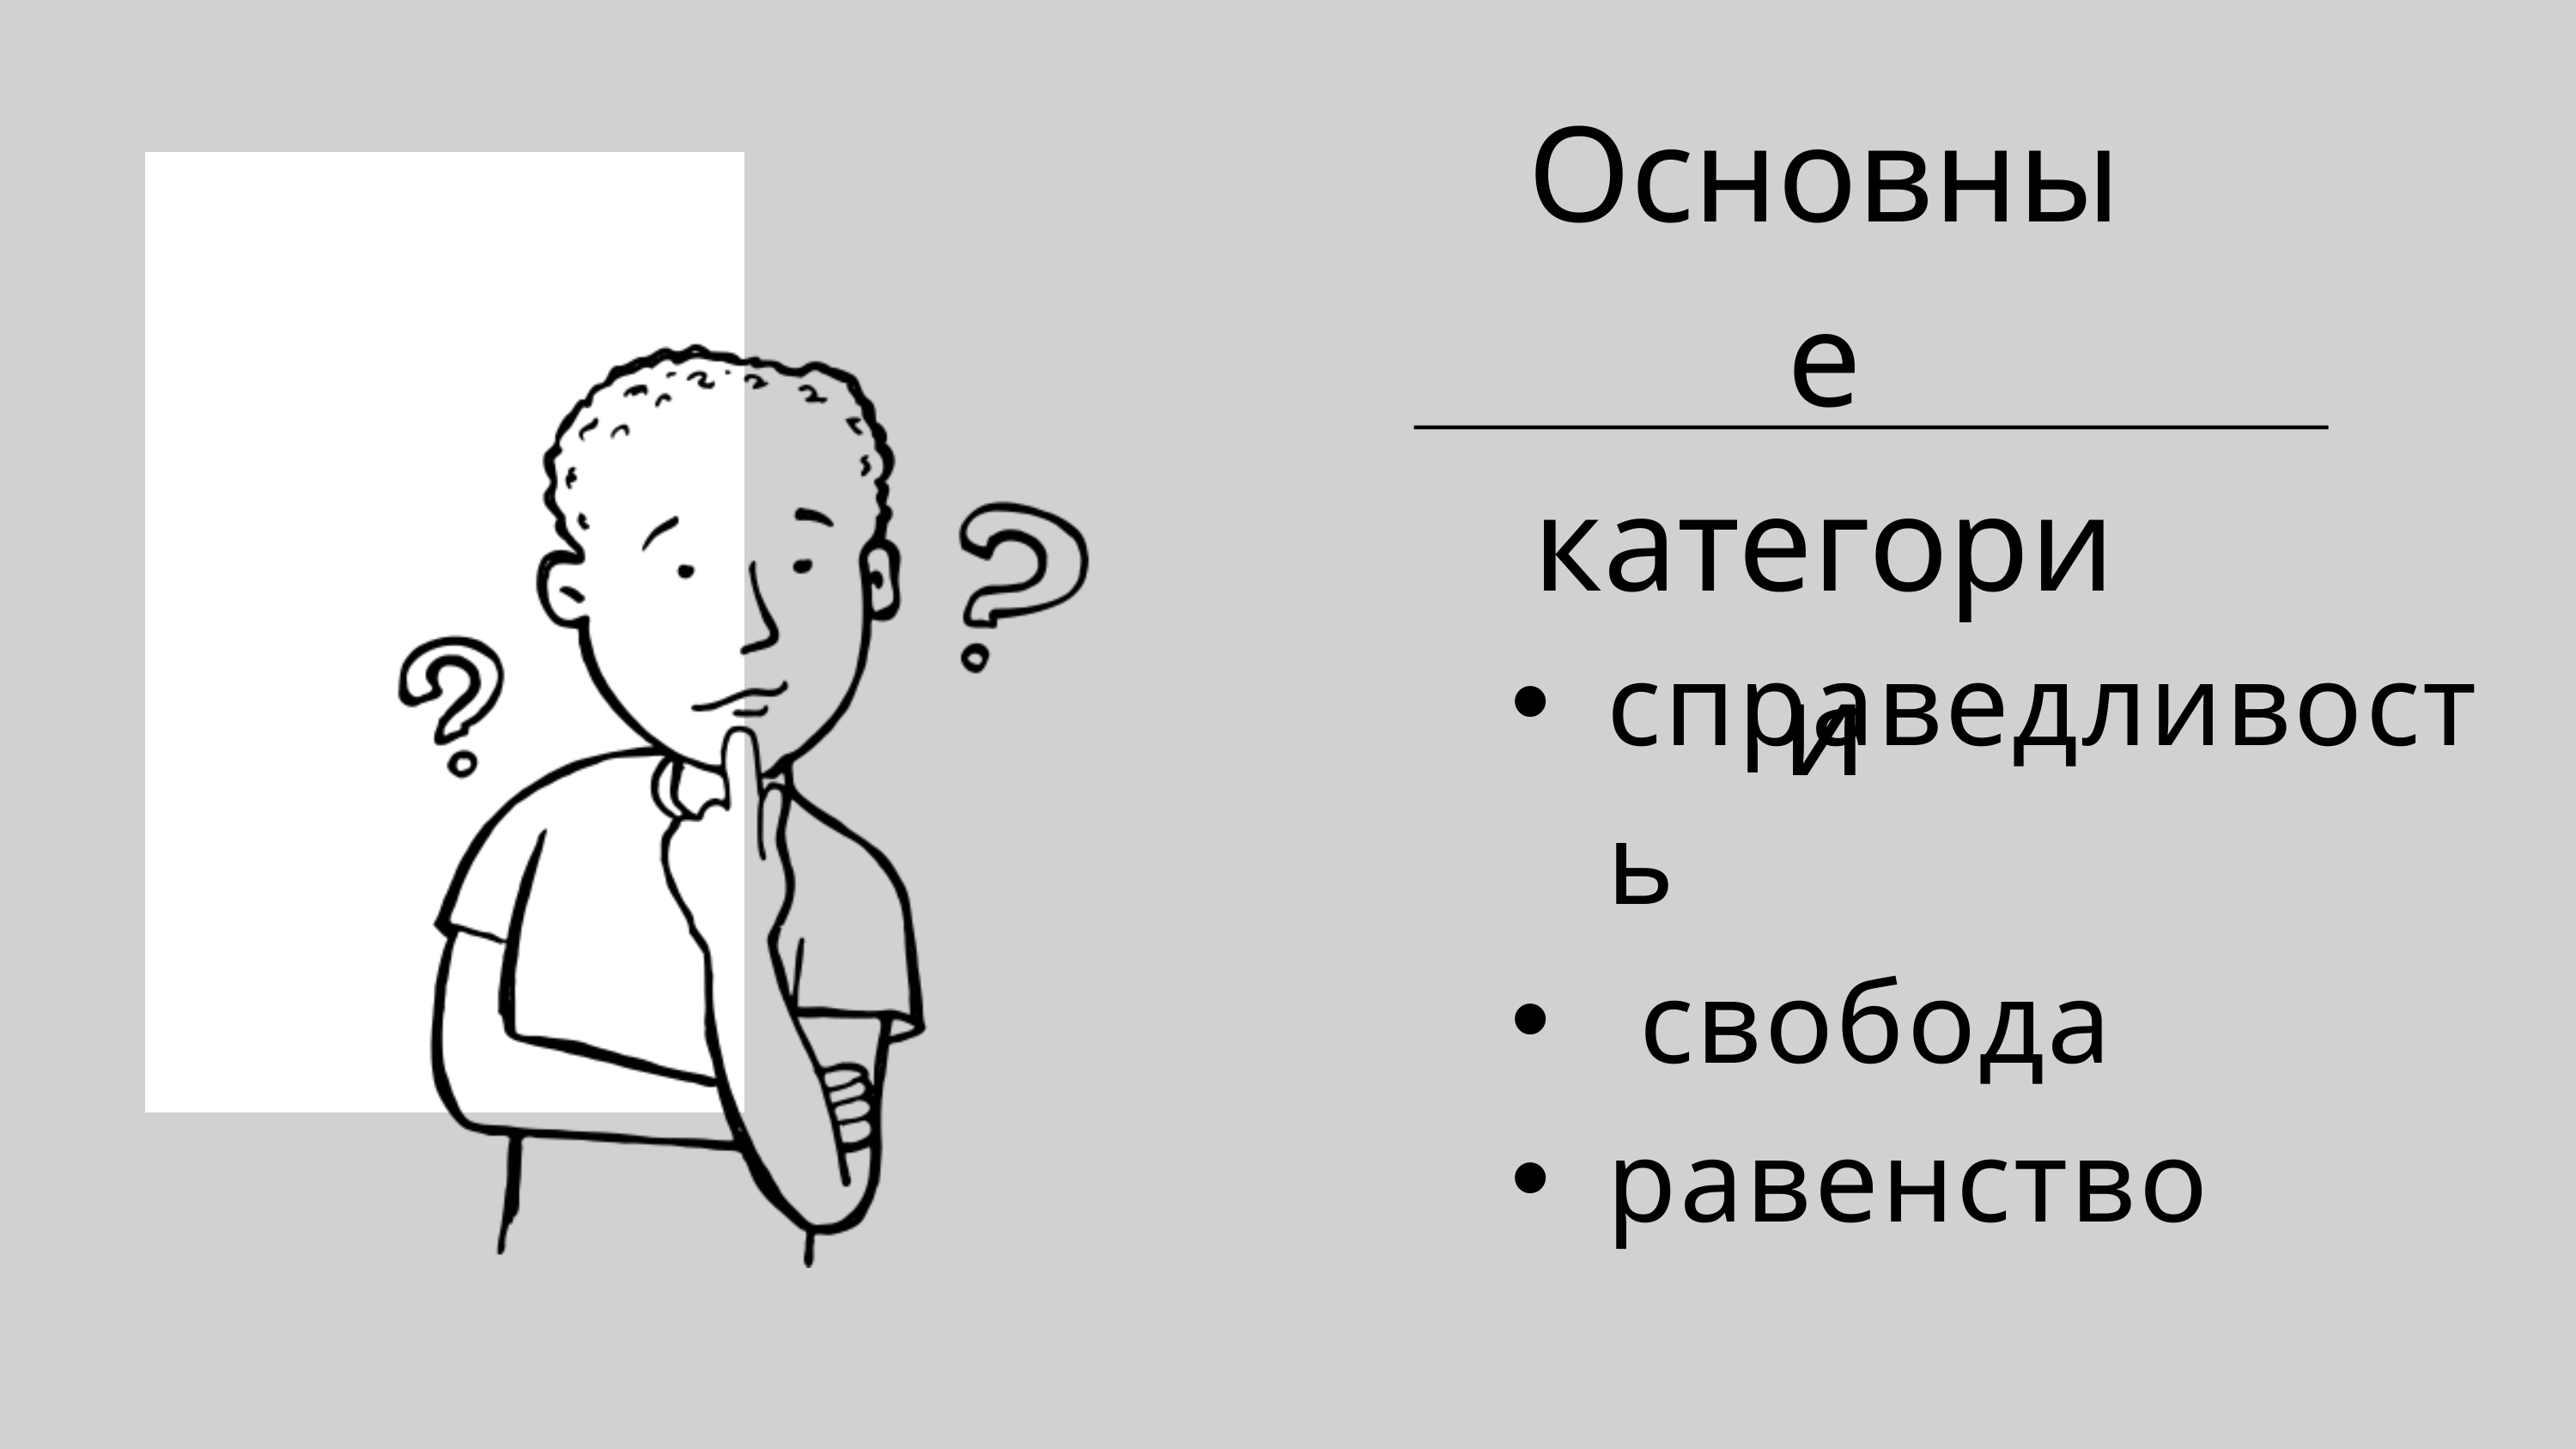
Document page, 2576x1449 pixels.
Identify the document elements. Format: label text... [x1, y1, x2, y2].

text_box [144, 151, 744, 1113]
text_box [397, 341, 1091, 1268]
text_box справедливость свобода равенство [1413, 609, 2483, 1246]
text_box Основные категории [1506, 427, 2142, 609]
text_box Основные категории [1506, 63, 2142, 427]
